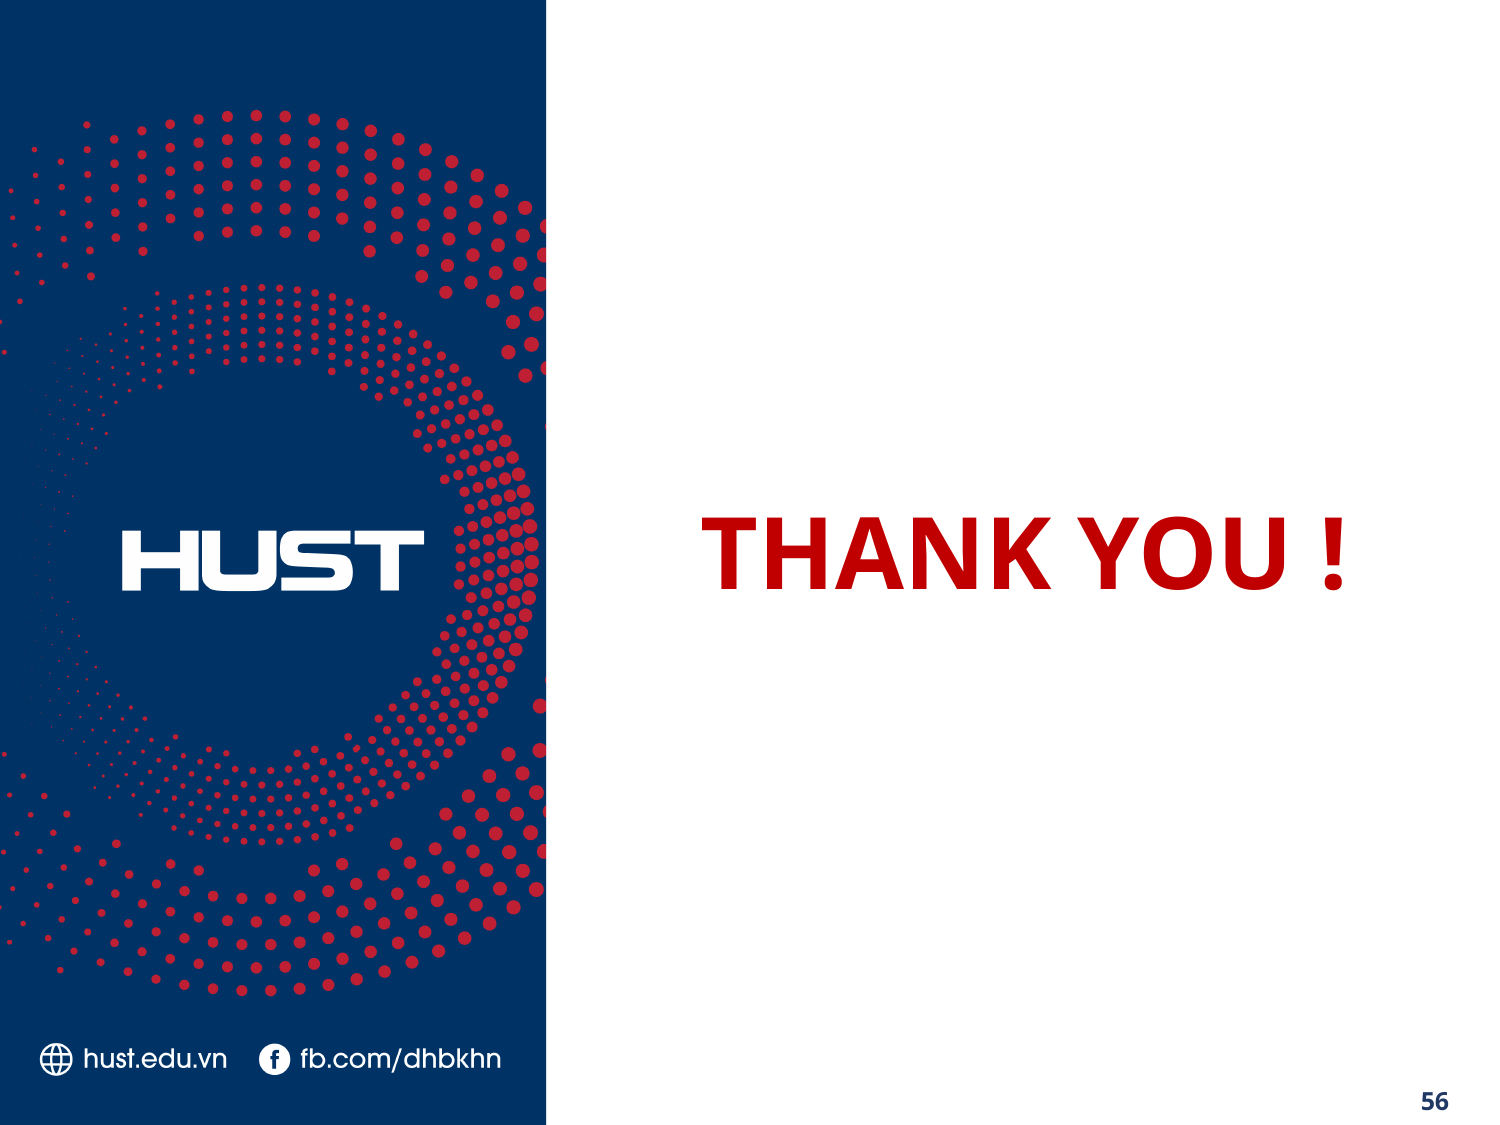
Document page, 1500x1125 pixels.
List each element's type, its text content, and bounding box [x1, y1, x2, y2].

text_box THANK YOU ! [685, 495, 1375, 630]
slide_number 56 [1126, 1078, 1464, 1125]
picture [0, 0, 1500, 1125]
